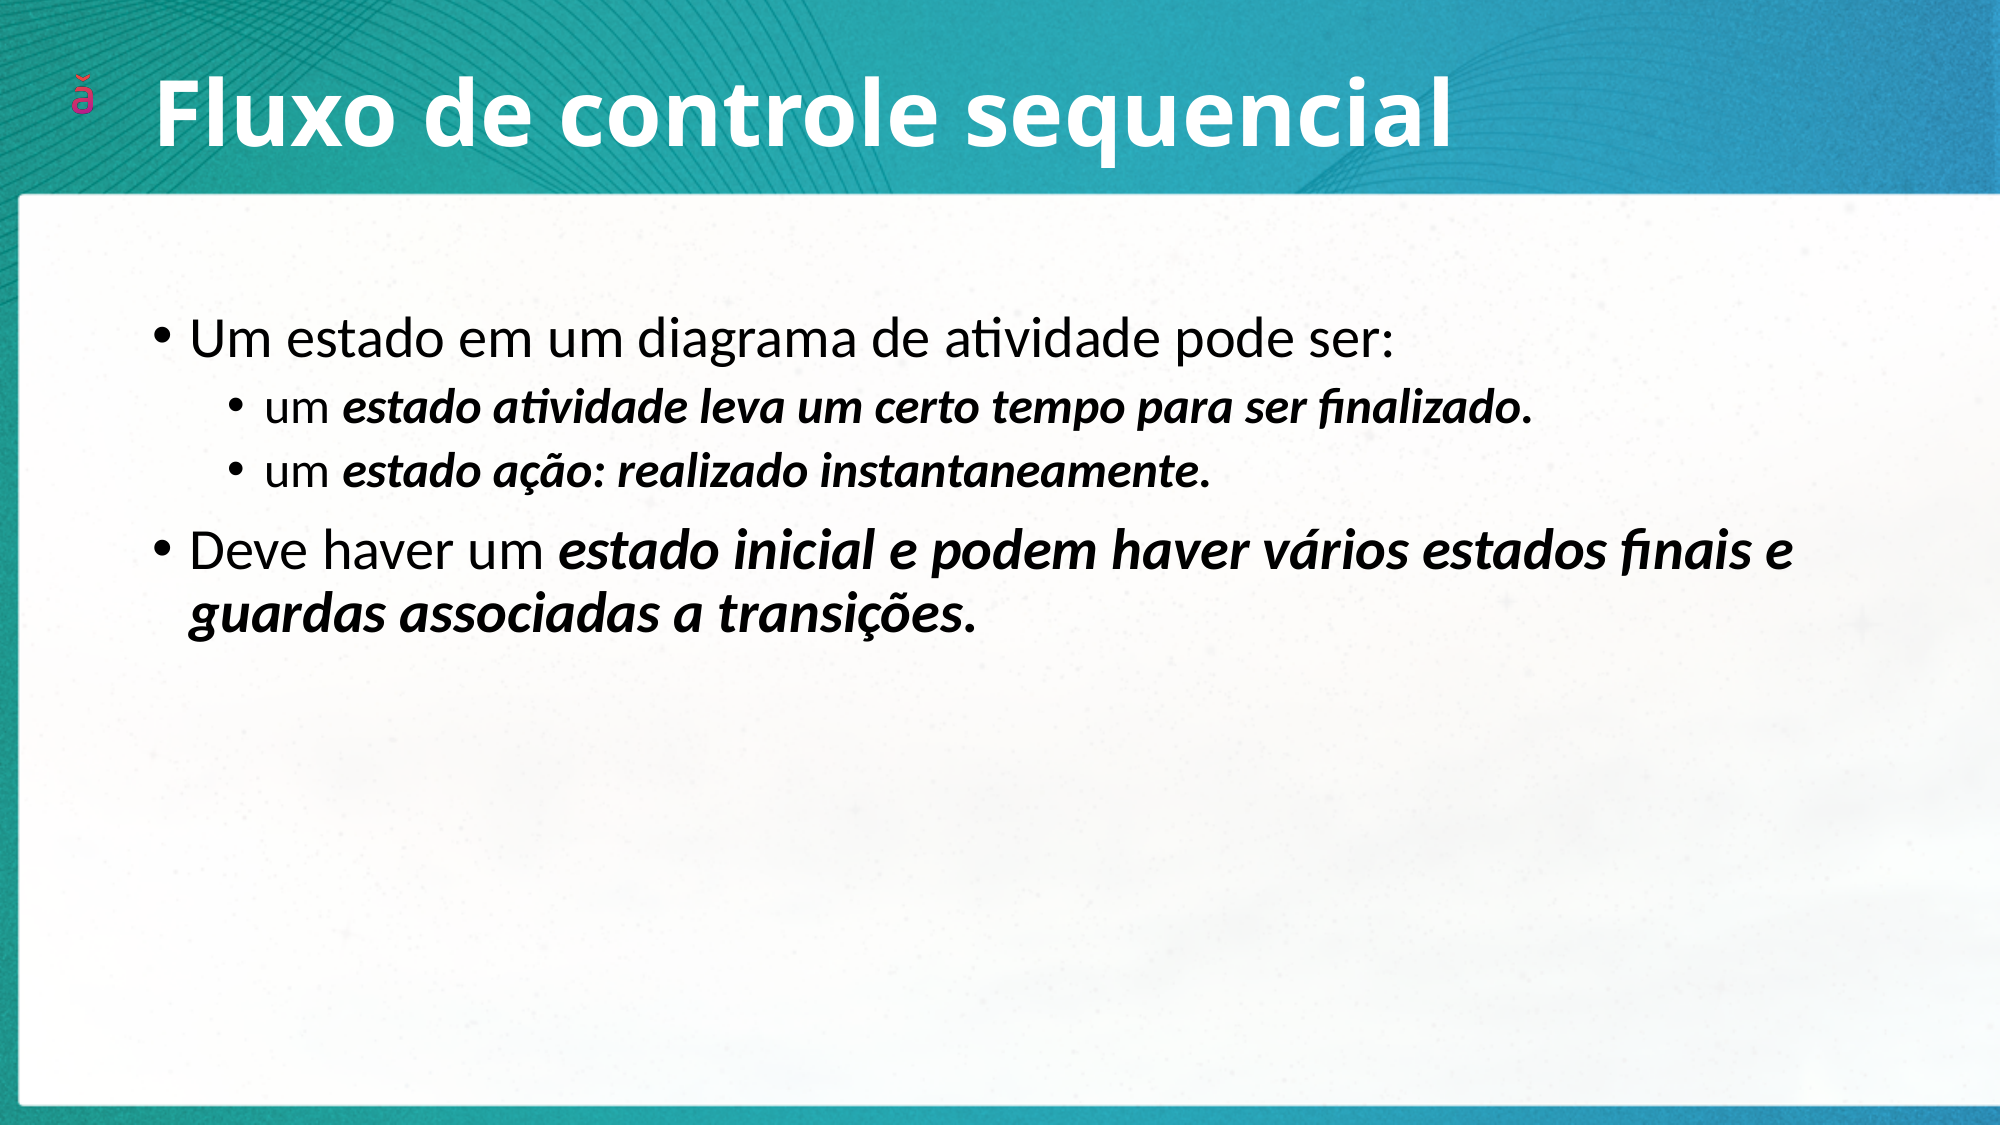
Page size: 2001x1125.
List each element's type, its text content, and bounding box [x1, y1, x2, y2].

text_box Um estado em um diagrama de atividade pode ser: um estado atividade leva um certo tempo para ser finalizado. um estado ação: realizado instantaneamente. Deve haver um estado inicial e podem haver vários estados finais e guardas associadas a transições. [137, 299, 1863, 1014]
picture [0, 0, 2000, 1125]
text_box Fluxo de controle sequencial [137, 59, 1863, 278]
